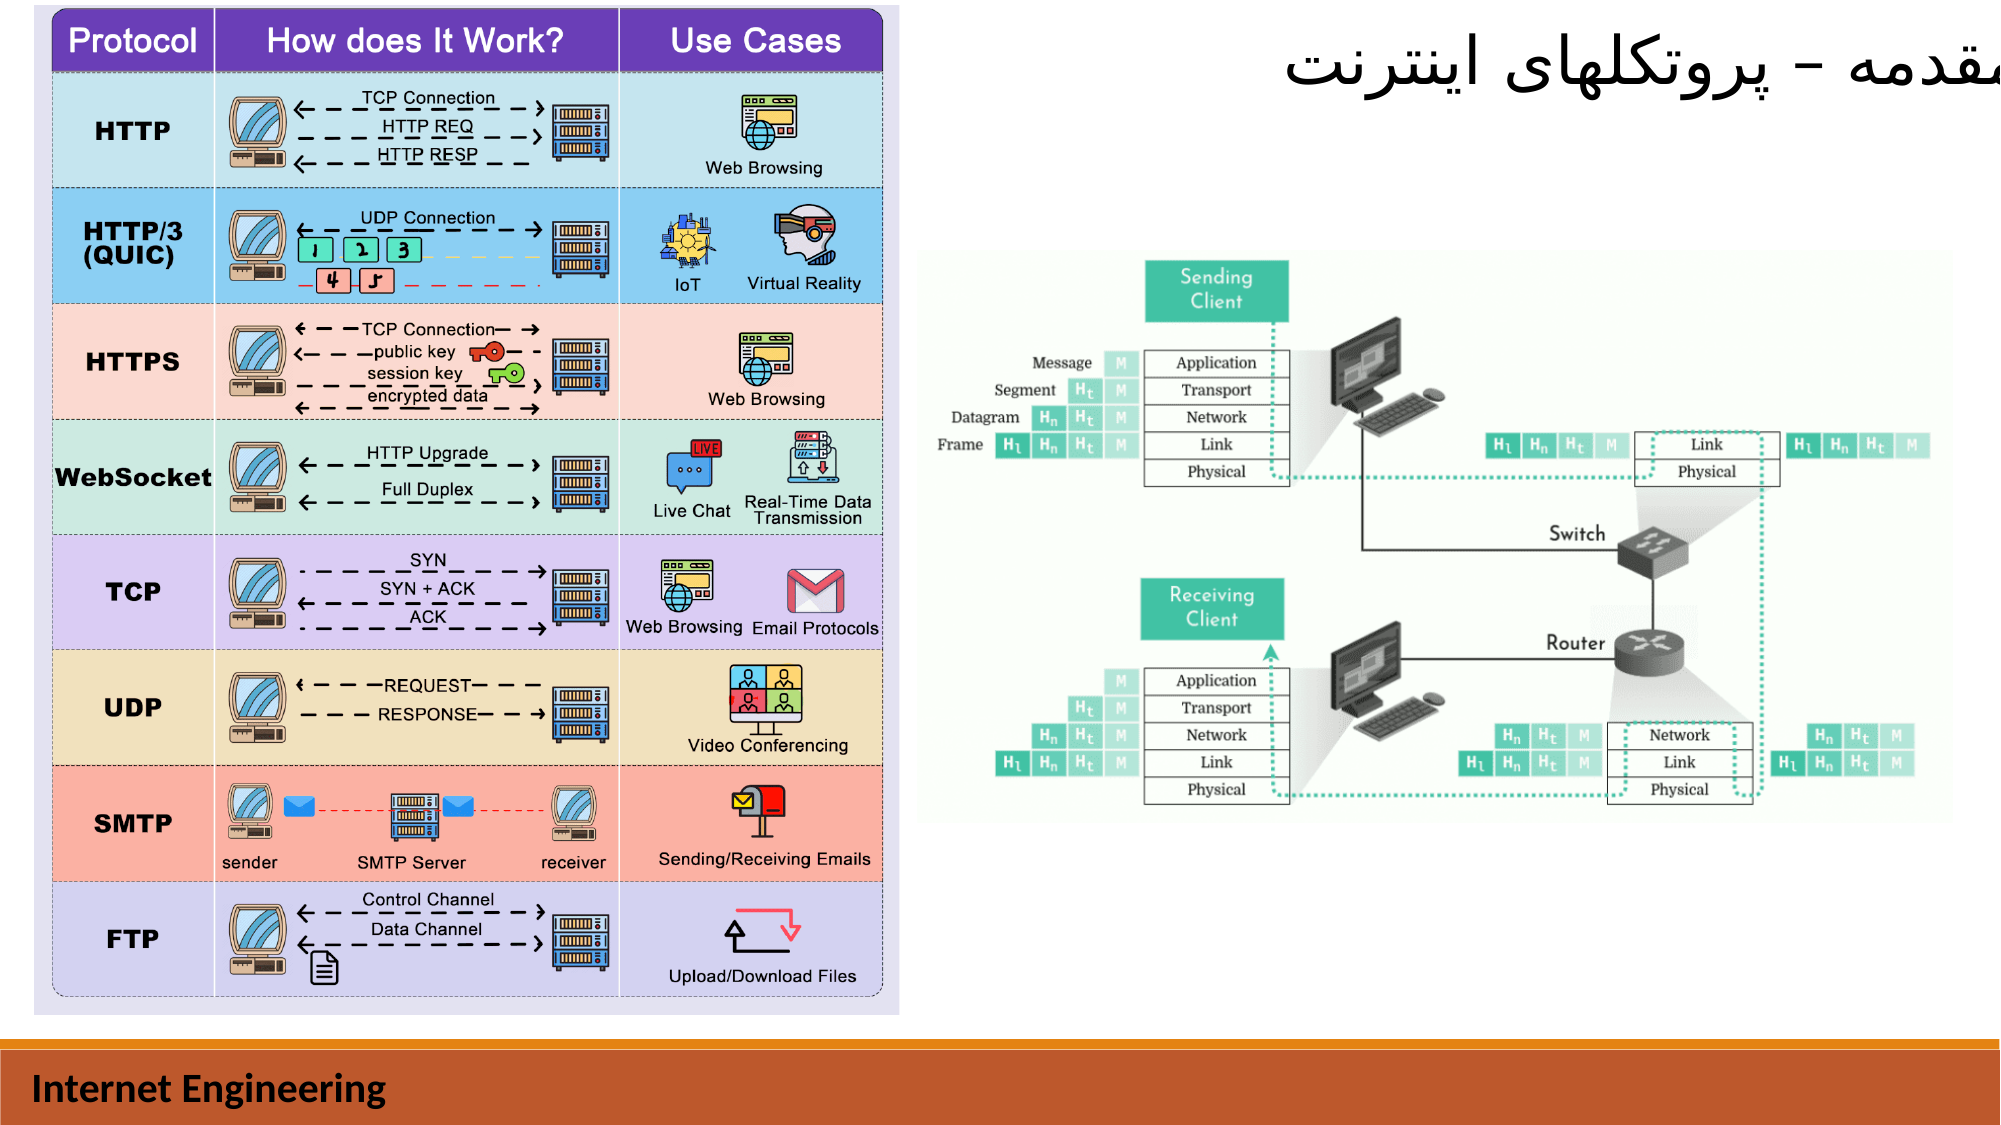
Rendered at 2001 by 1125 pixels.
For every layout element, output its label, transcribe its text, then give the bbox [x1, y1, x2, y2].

picture [33, 5, 900, 1016]
text_box مقدمه – پروتکلهای اینترنت [1269, 10, 2000, 106]
picture [917, 250, 1954, 824]
text_box Internet Engineering [16, 1053, 402, 1119]
